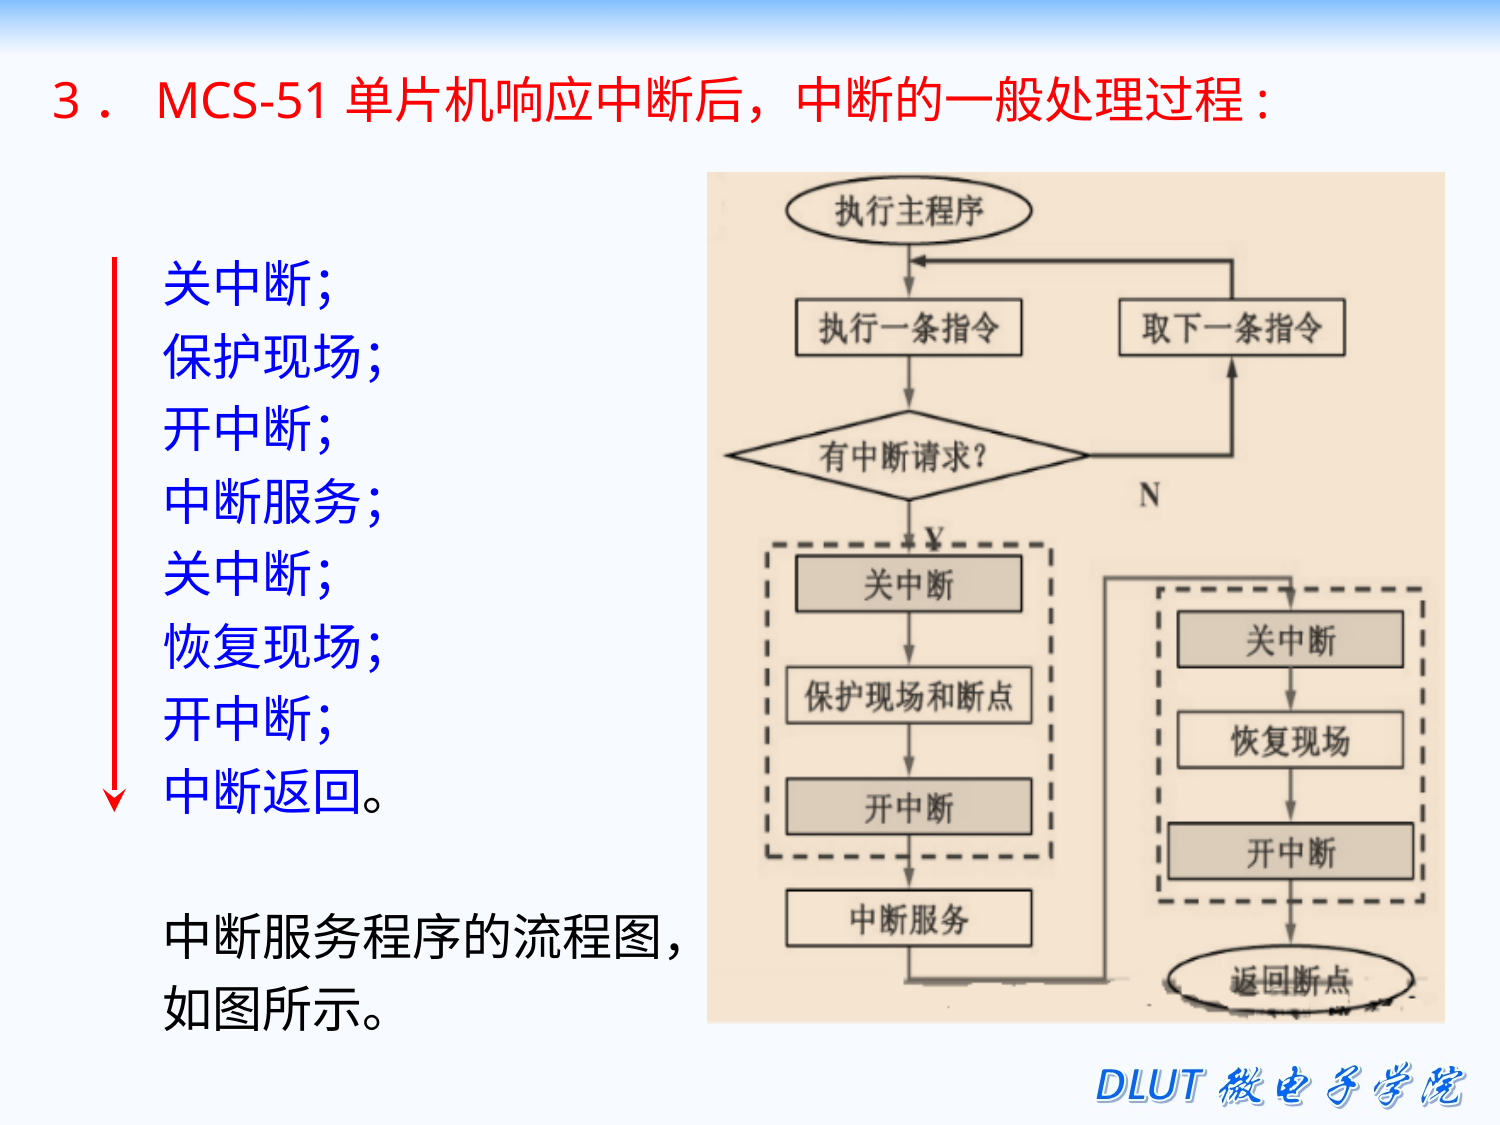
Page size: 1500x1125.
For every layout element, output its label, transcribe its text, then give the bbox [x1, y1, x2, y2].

text_box 关中断； 保护现场； 开中断； 中断服务； 关中断； 恢复现场； 开中断； 中断返回。 中断服务程序的流程图， 如图所示。 [147, 172, 692, 1007]
picture [0, 0, 1500, 1125]
text_box 3．MCS-51单片机响应中断后，中断的一般处理过程: [37, 67, 1297, 168]
